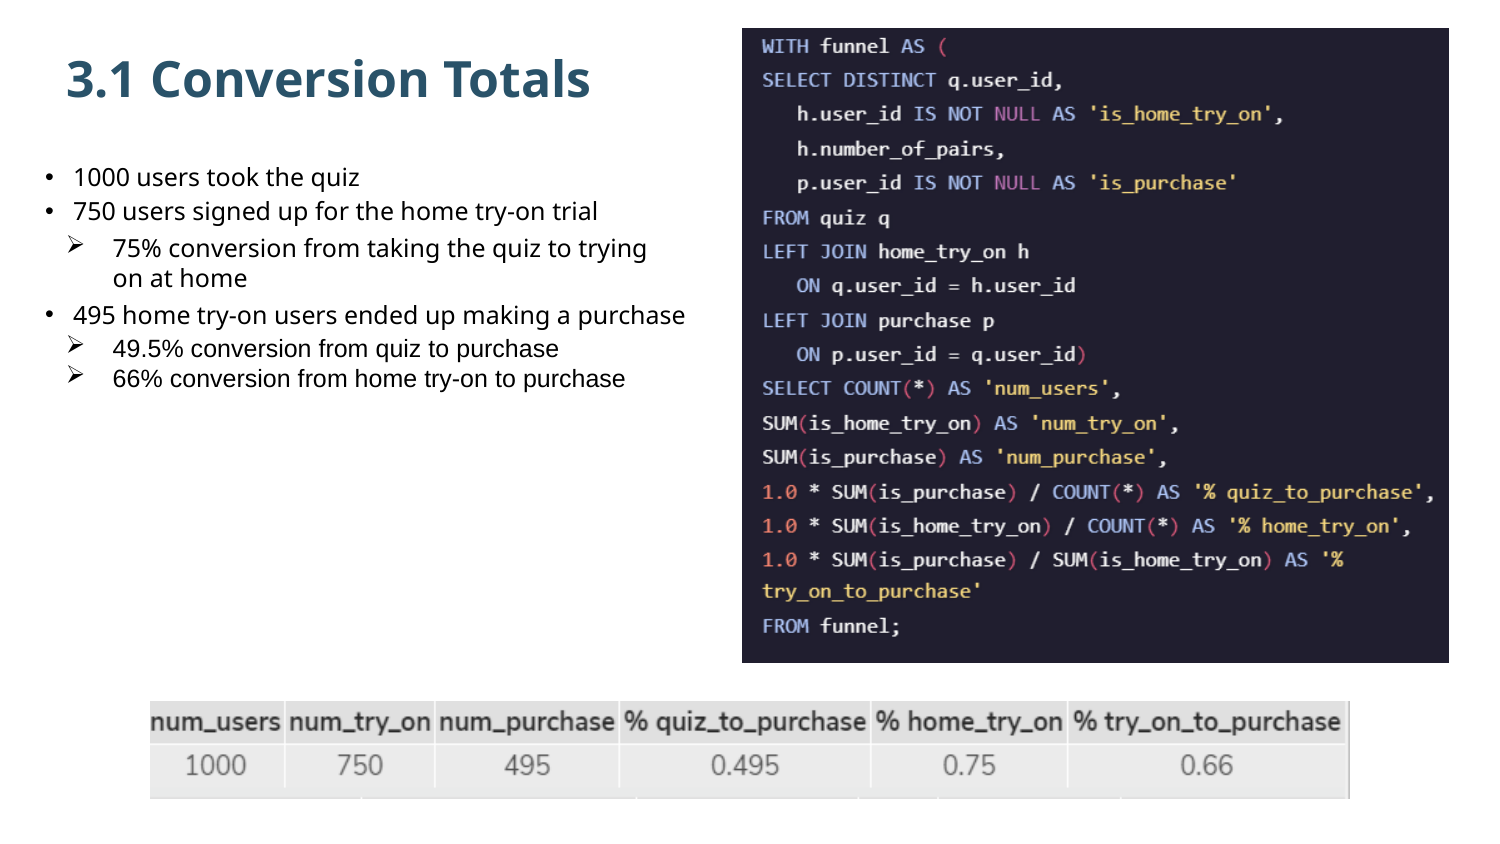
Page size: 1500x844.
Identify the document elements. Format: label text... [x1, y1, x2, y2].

text_box 3.1 Conversion Totals [51, 28, 740, 122]
picture [742, 28, 1450, 663]
picture [149, 701, 1351, 799]
text_box 49.5% conversion from quiz to purchase 66% conversion from home try-on to purchase [51, 325, 652, 430]
text_box 1000 users took the quiz 750 users signed up for the home try-on trial 495 home try-on users ended up making a purchase [16, 141, 737, 443]
text_box 75% conversion from taking the quiz to trying on at home [51, 225, 694, 300]
